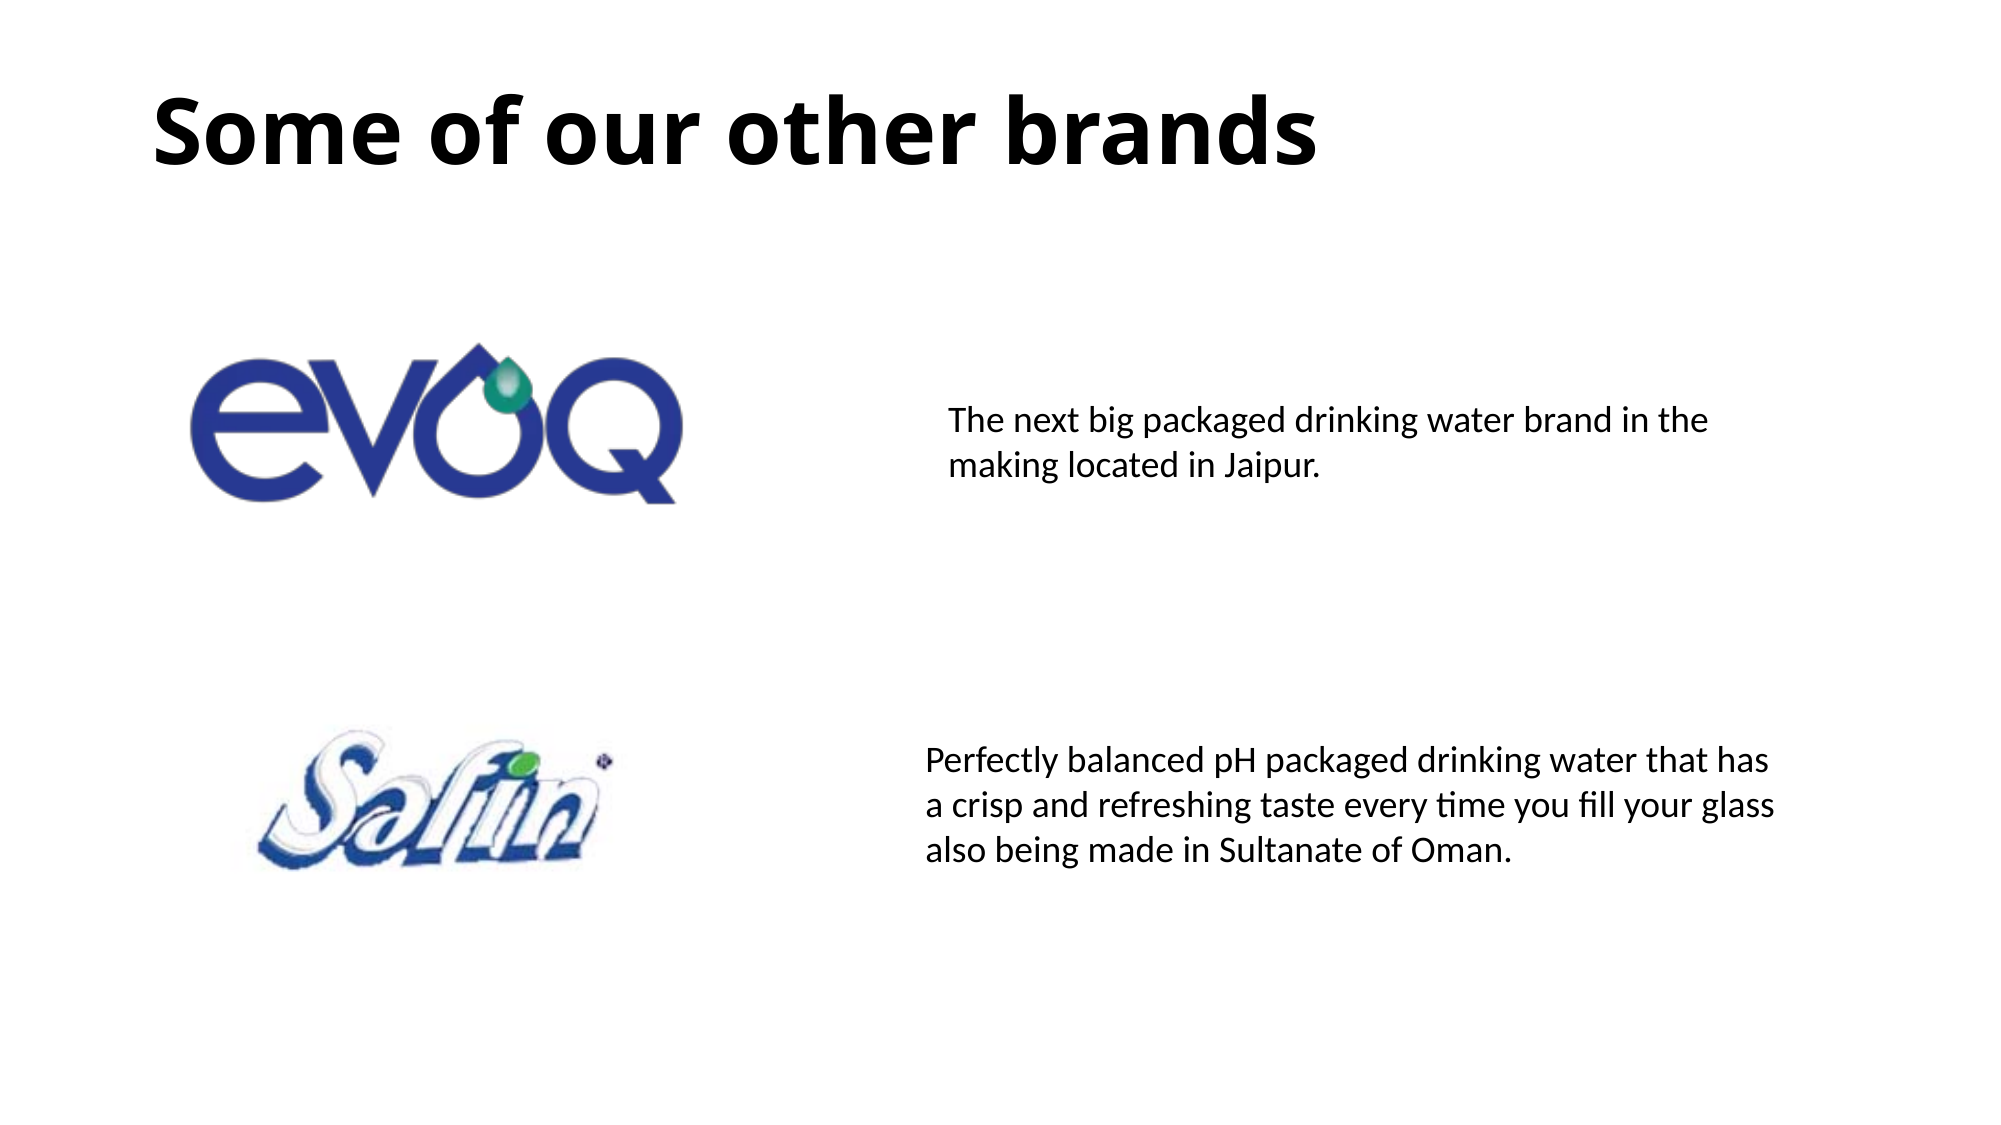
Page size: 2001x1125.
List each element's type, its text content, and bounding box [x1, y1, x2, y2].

text_box Perfectly balanced pH packaged drinking water that has a crisp and refreshing taste every time you fill your glass also being made in Sultanate of Oman. [910, 727, 1808, 878]
picture [170, 235, 704, 613]
picture [202, 637, 671, 969]
text_box The next big packaged drinking water brand in the making located in Jaipur. [933, 387, 1725, 493]
title Some of our other brands [137, 26, 1863, 244]
